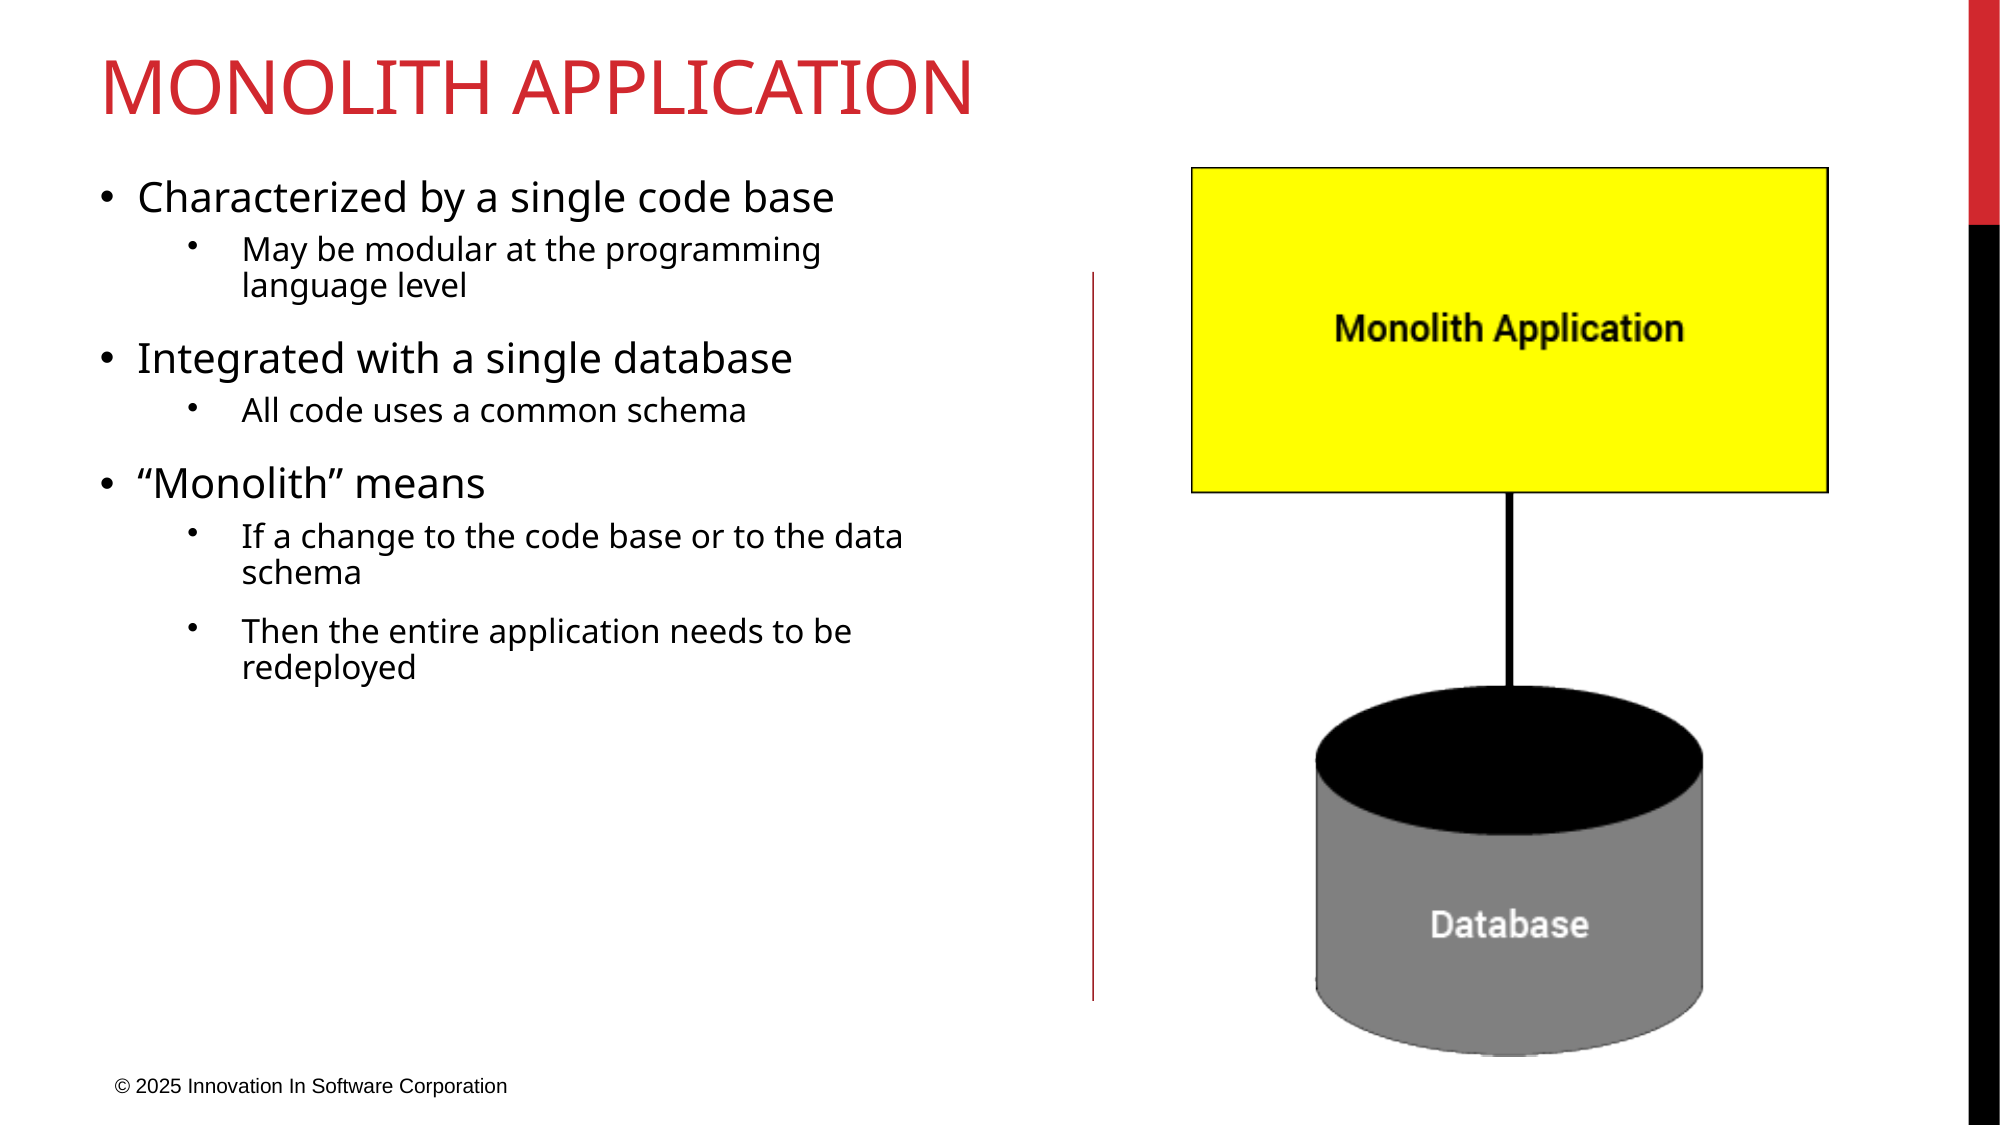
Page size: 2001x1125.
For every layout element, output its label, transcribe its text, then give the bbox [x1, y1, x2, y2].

picture [1190, 166, 1829, 1057]
list Characterized by a single code base May be modular at the programming language level Integrated with a single database All code uses a common schema “Monolith” means If a change to the code base or to the data schema Then the entire application needs to be redeployed [99, 176, 914, 1005]
title Monolith Application [99, 0, 1820, 188]
footer © 2025 Innovation In Software Corporation [99, 1065, 850, 1112]
